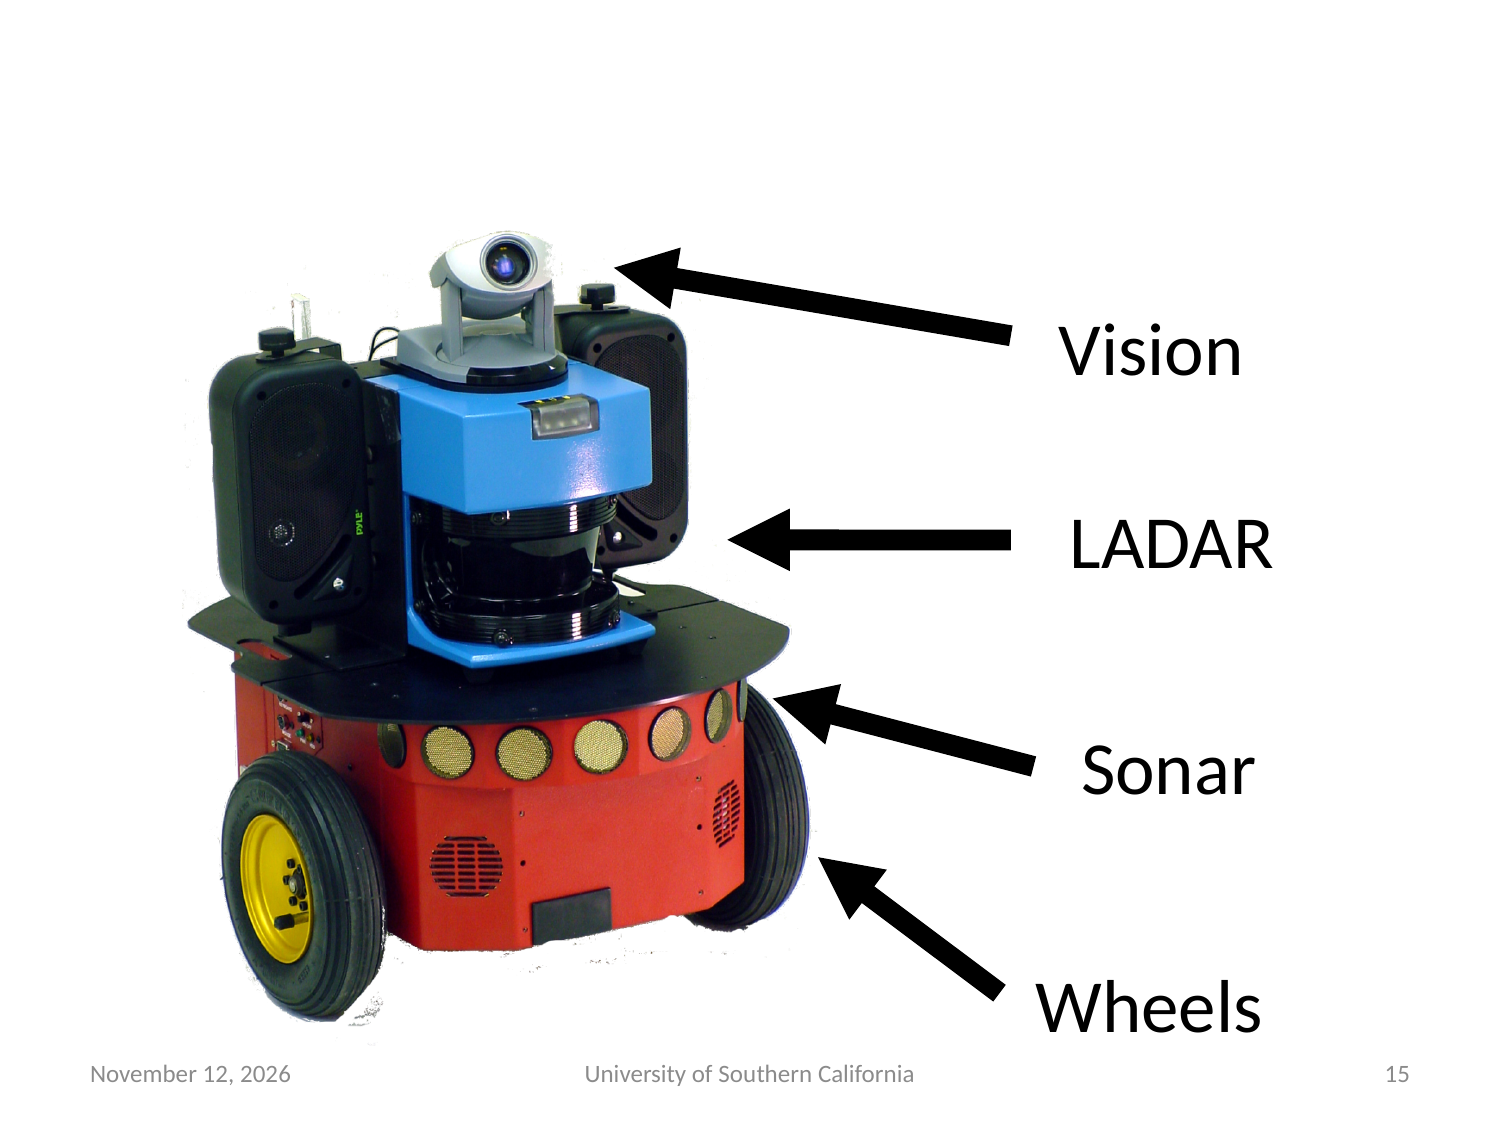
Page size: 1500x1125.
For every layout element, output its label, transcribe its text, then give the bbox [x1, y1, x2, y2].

text_box Sonar [1065, 719, 1364, 820]
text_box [817, 856, 1000, 994]
text_box Vision [1043, 300, 1353, 401]
footer University of Southern California [512, 1042, 988, 1103]
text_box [772, 698, 1034, 767]
picture [182, 222, 819, 1046]
slide_number 15 [1074, 1042, 1425, 1103]
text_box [613, 267, 1011, 336]
text_box LADAR [1054, 492, 1364, 594]
text_box Wheels [1020, 957, 1319, 1059]
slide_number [75, 1042, 425, 1103]
